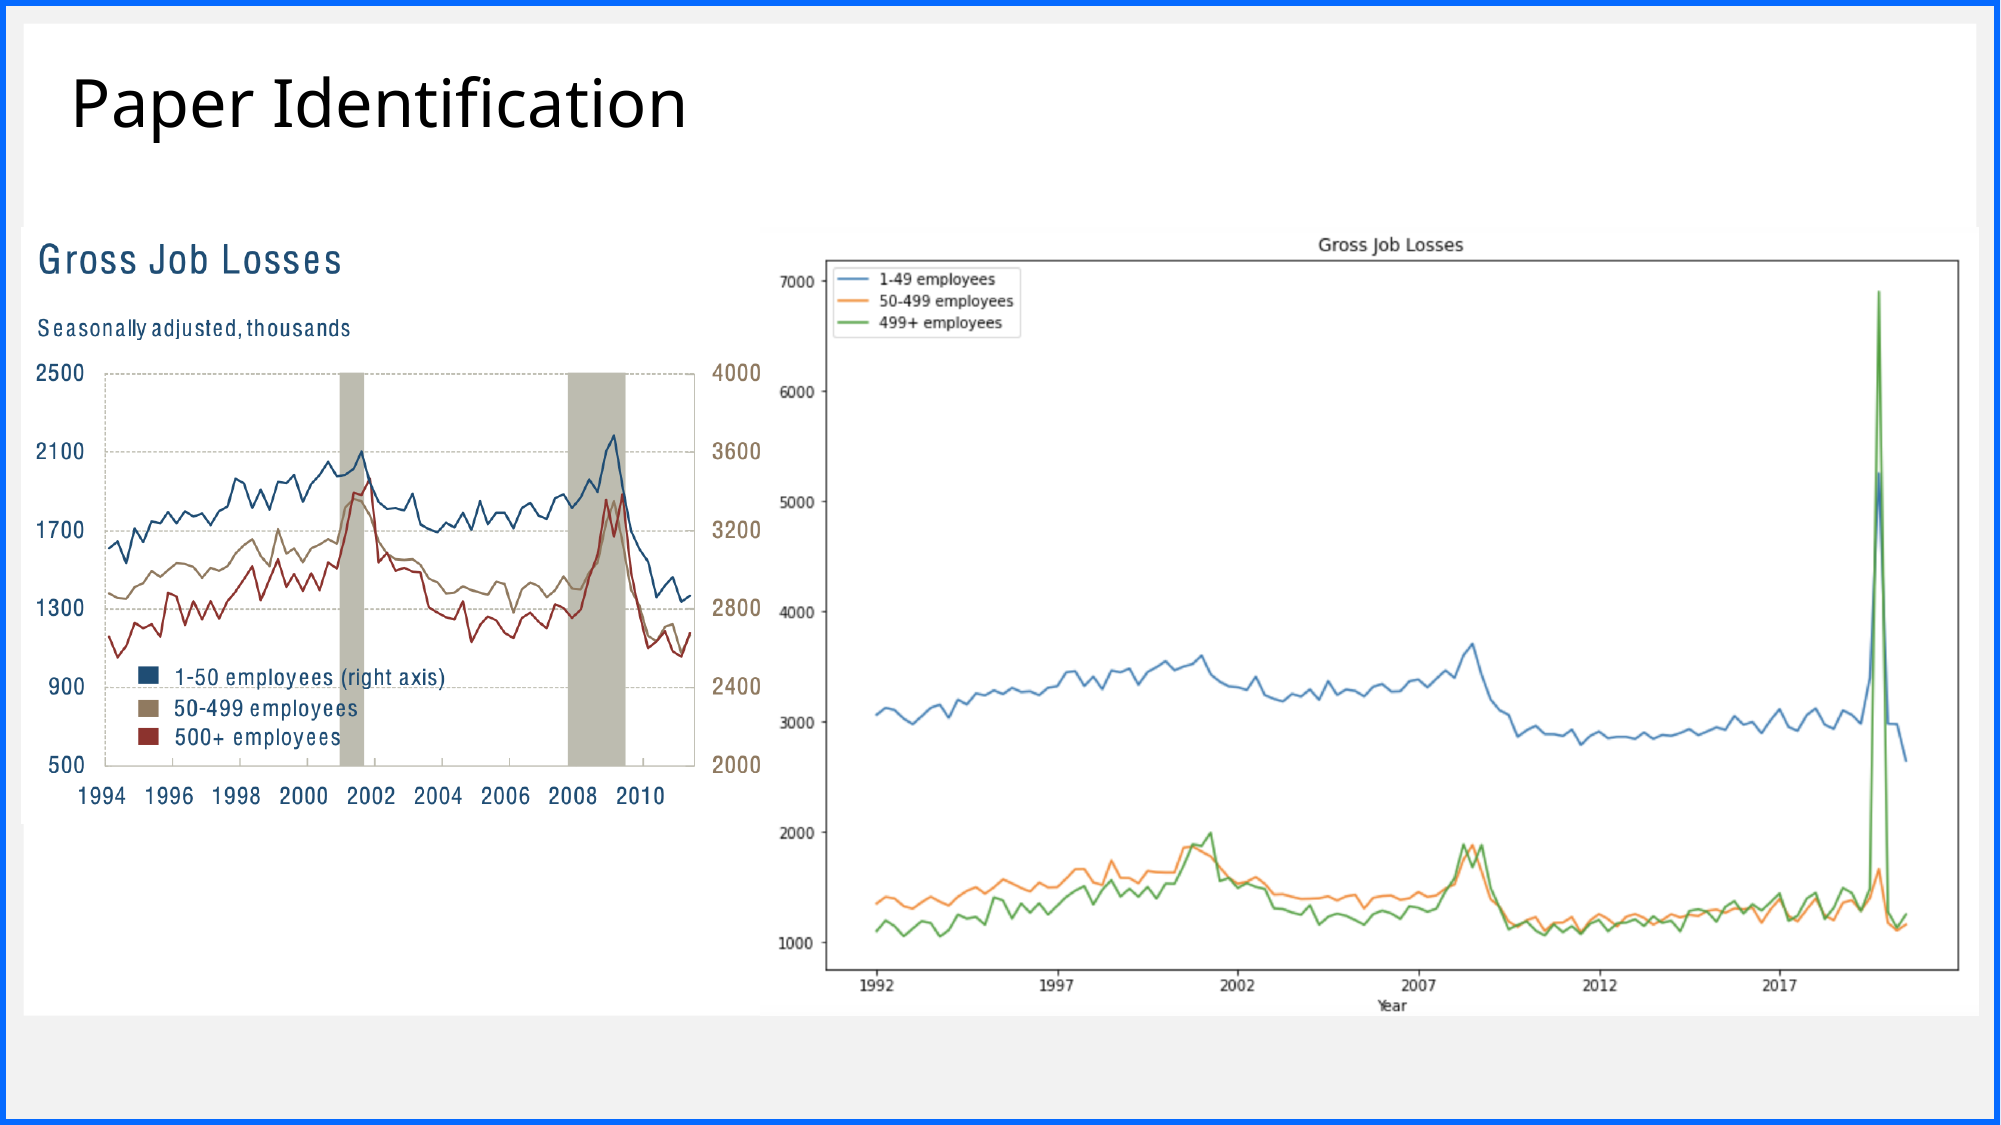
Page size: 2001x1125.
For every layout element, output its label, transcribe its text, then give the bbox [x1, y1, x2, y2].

title Paper Identification [70, 70, 1932, 142]
picture [21, 227, 1979, 1016]
